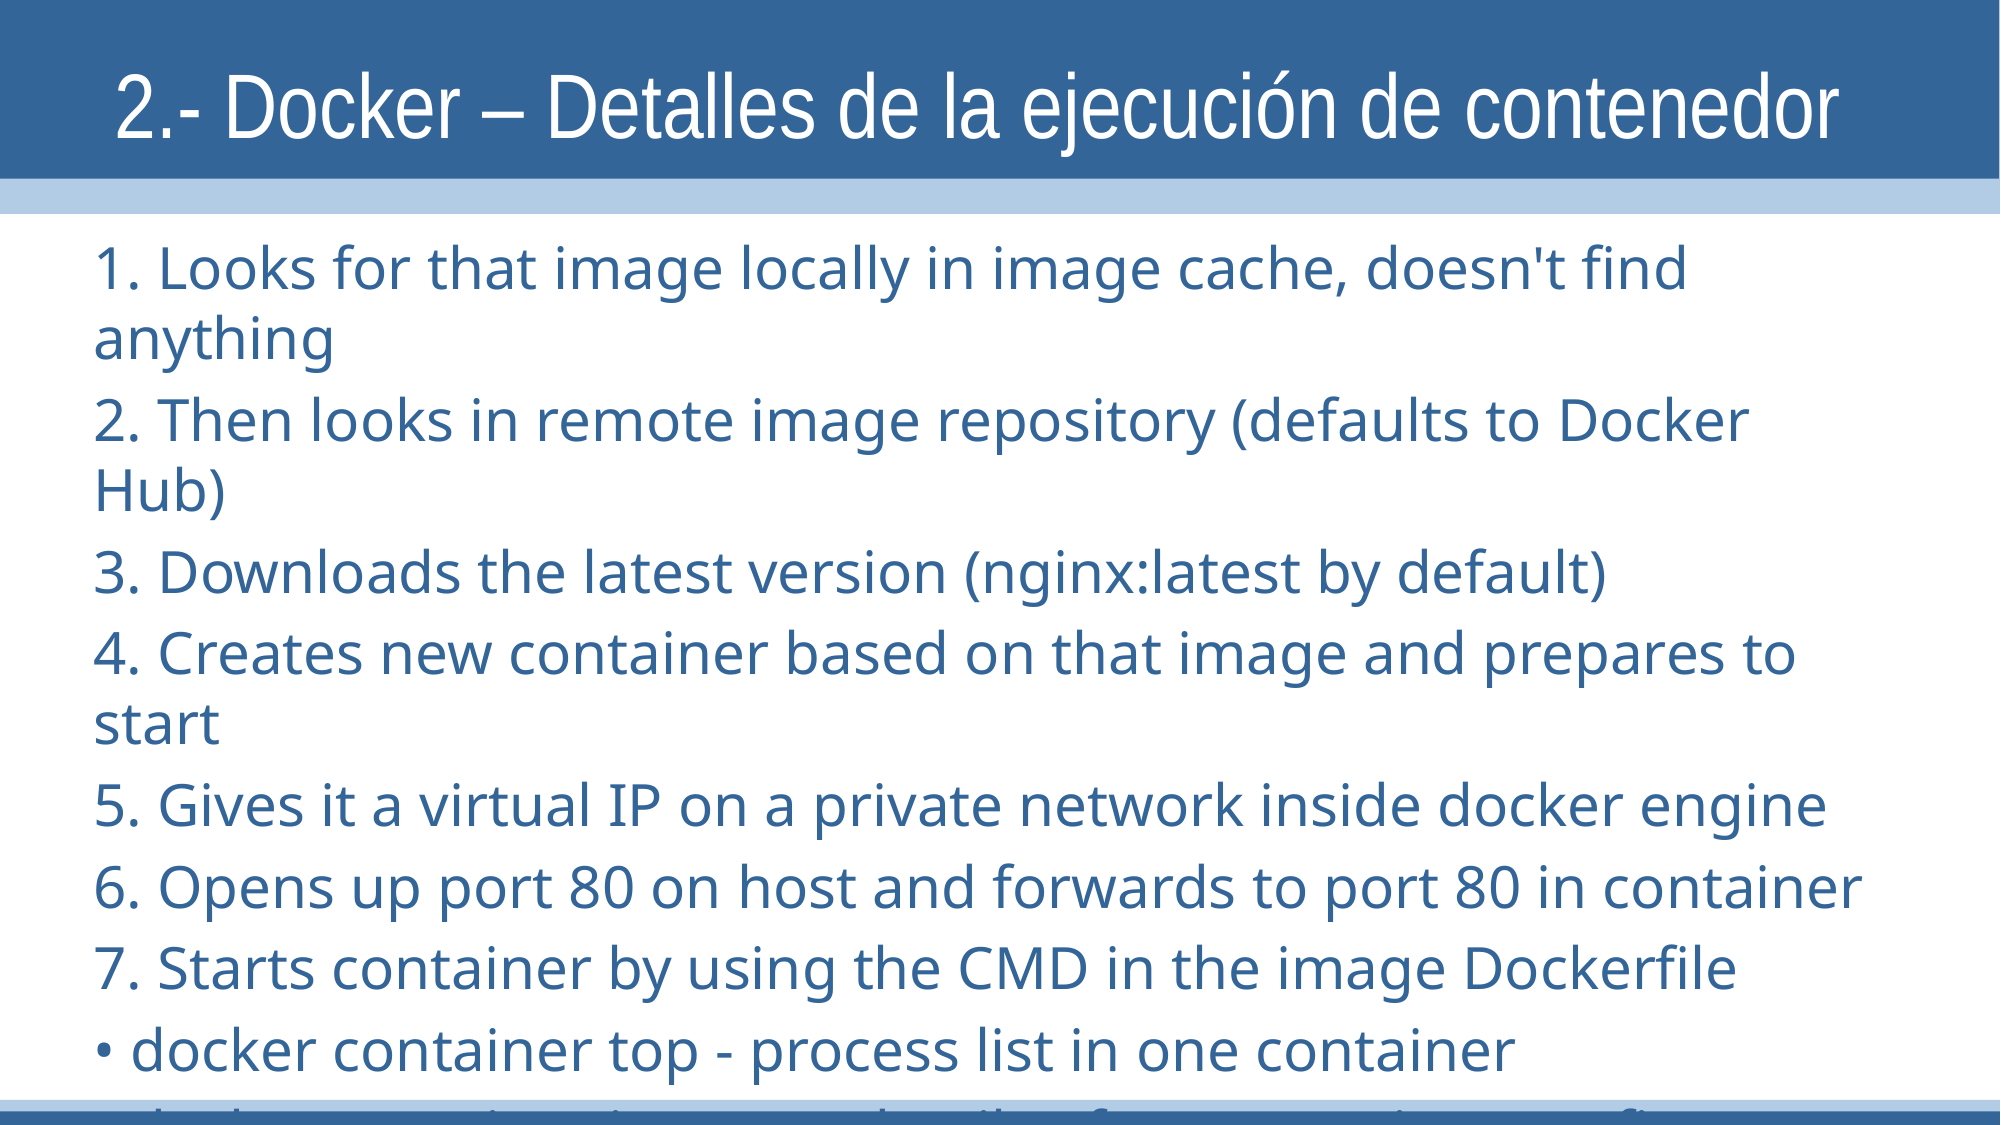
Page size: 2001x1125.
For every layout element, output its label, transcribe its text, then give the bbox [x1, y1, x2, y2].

list 1. Looks for that image locally in image cache, doesn't find anything 2. Then looks in remote image repository (defaults to Docker Hub) 3. Downloads the latest version (nginx:latest by default) 4. Creates new container based on that image and prepares to start 5. Gives it a virtual IP on a private network inside docker engine 6. Opens up port 80 on host and forwards to port 80 in container 7. Starts container by using the CMD in the image Dockerfile • docker container top - process list in one container • docker container inspect - details of one container config • docker container stats - performance stats for all containers [78, 223, 1893, 980]
title 2.- Docker – Detalles de la ejecución de contenedor [99, 42, 1914, 161]
